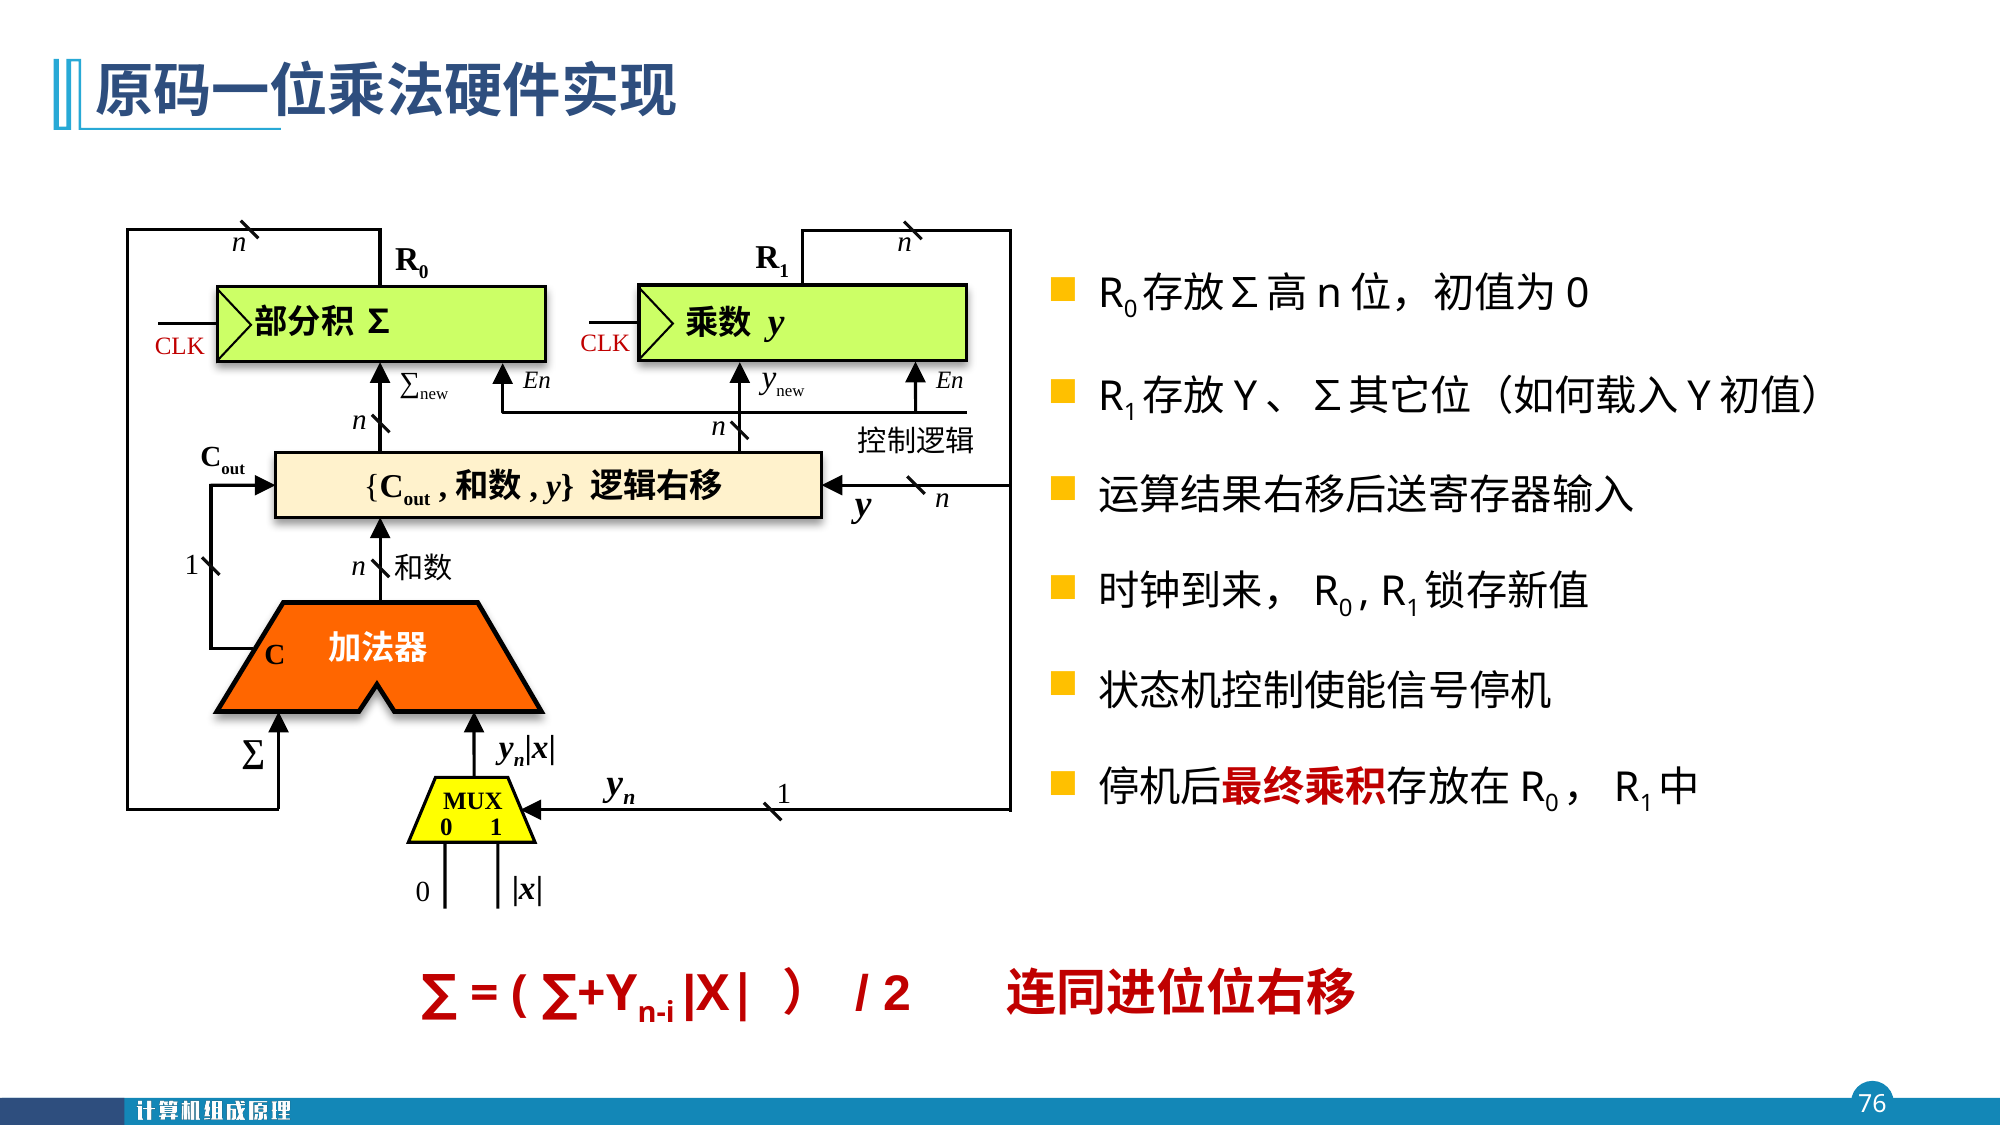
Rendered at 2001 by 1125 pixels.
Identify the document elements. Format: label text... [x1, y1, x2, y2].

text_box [380, 229, 520, 368]
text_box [1011, 356, 1020, 497]
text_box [502, 368, 520, 497]
title 原码一位乘法硬件实现 [80, 42, 1805, 144]
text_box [520, 214, 1011, 821]
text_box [391, 711, 609, 909]
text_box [380, 452, 520, 518]
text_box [380, 602, 520, 712]
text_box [380, 355, 466, 453]
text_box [161, 430, 276, 649]
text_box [127, 214, 380, 810]
text_box ∑ = ( ∑+Yn-i |X| ） / 2 连同进位位右移 [406, 939, 1882, 1037]
list R0存放∑高n位，初值为0 R1存放Y、∑其它位（如何载入Y初值） 运算结果右移后送寄存器输入 时钟到来，R0 , R1锁存新值 状态机控制使能信号停机 停机后最终乘积存放在R0，R1中 [1032, 230, 1892, 833]
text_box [327, 517, 467, 603]
